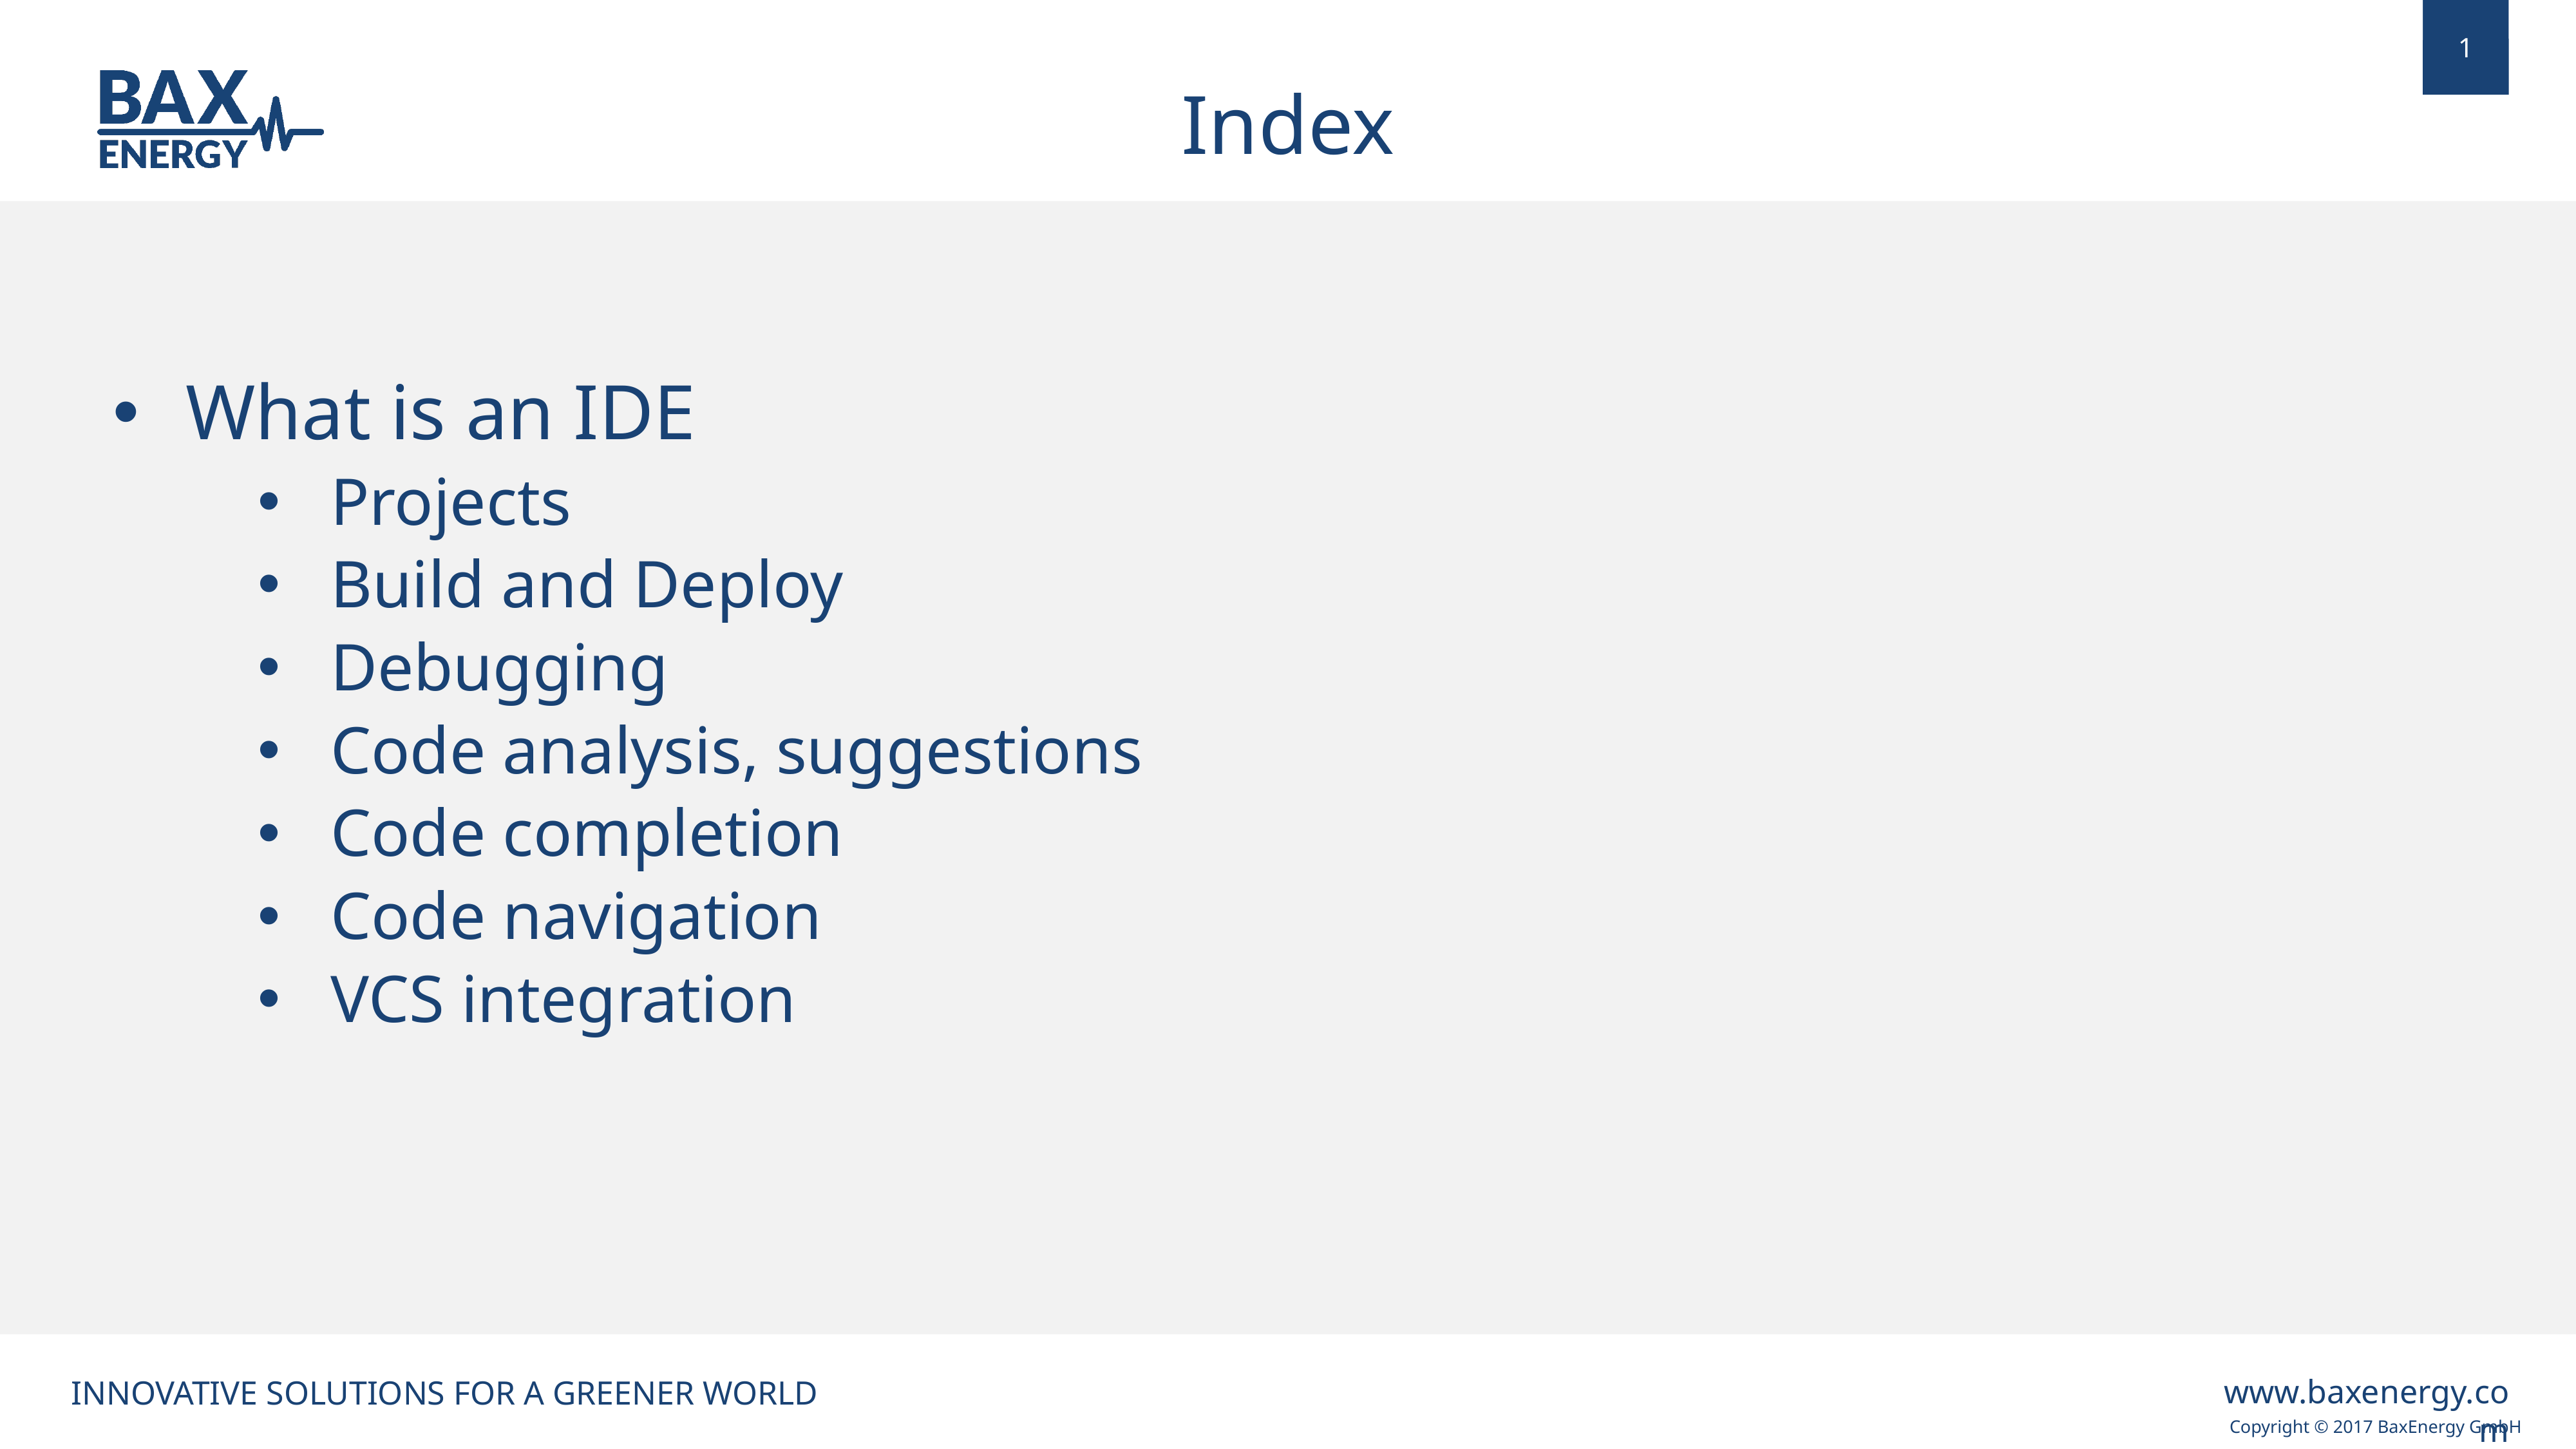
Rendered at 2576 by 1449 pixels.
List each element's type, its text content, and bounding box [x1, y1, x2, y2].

list Index [0, 0, 2576, 256]
list What is an IDE Projects Build and Deploy Debugging Code analysis, suggestions Code completion Code navigation VCS integration [103, 256, 2348, 1304]
